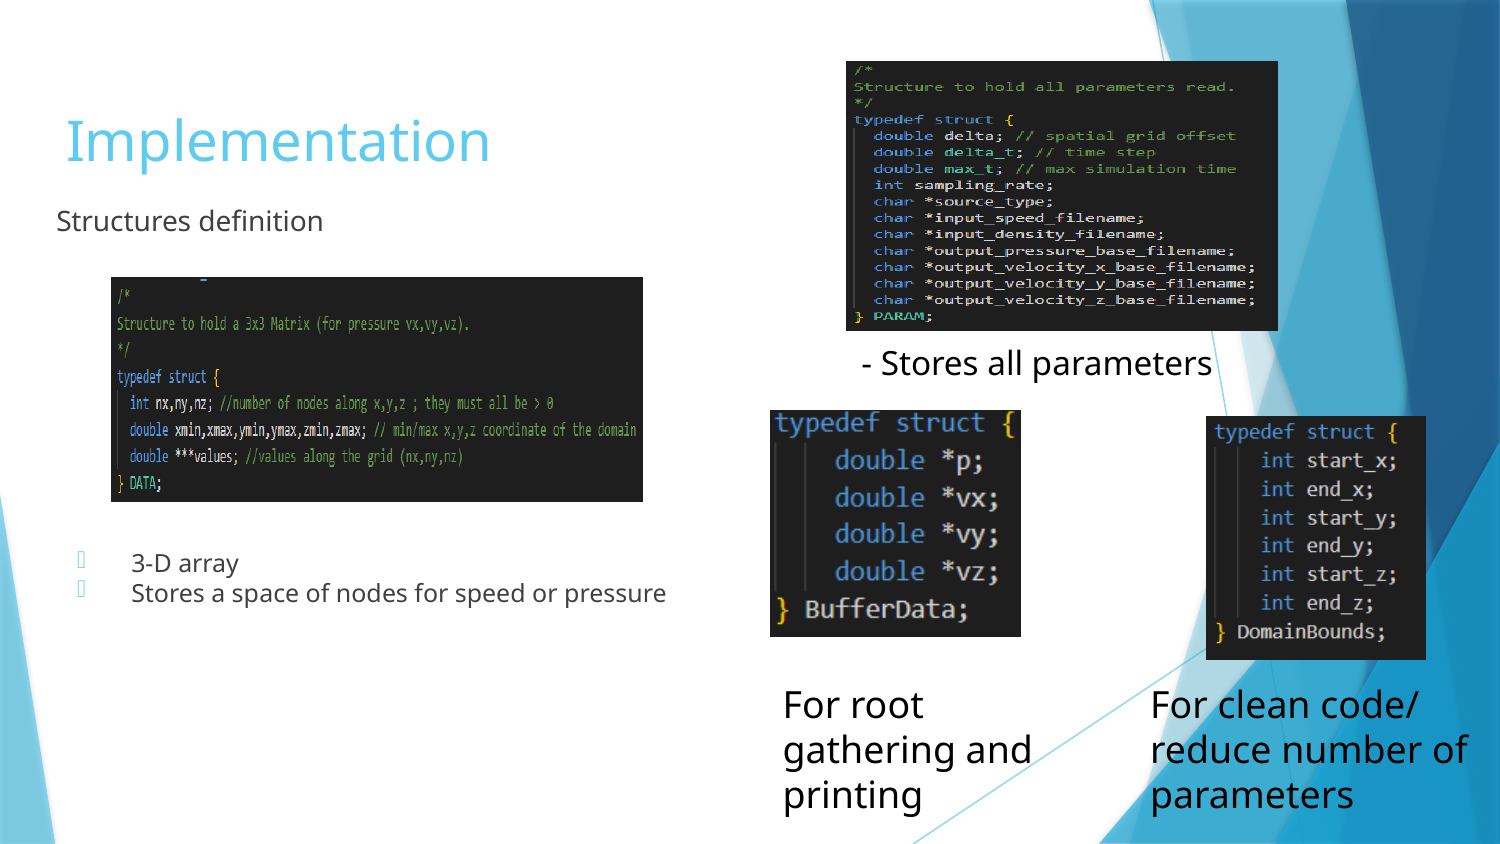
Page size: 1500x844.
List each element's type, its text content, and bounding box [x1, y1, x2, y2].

picture [769, 409, 1021, 638]
title Implementation [51, 51, 1449, 189]
picture [110, 276, 644, 503]
picture [845, 61, 1278, 332]
text_box - Stores all parameters [825, 327, 1337, 398]
picture [1205, 415, 1426, 660]
text_box For root gathering and printing [767, 673, 1062, 824]
list Structures definition 3-D array Stores a space of nodes for speed or pressure [41, 188, 735, 731]
text_box For clean code/ reduce number of parameters [1135, 673, 1497, 824]
